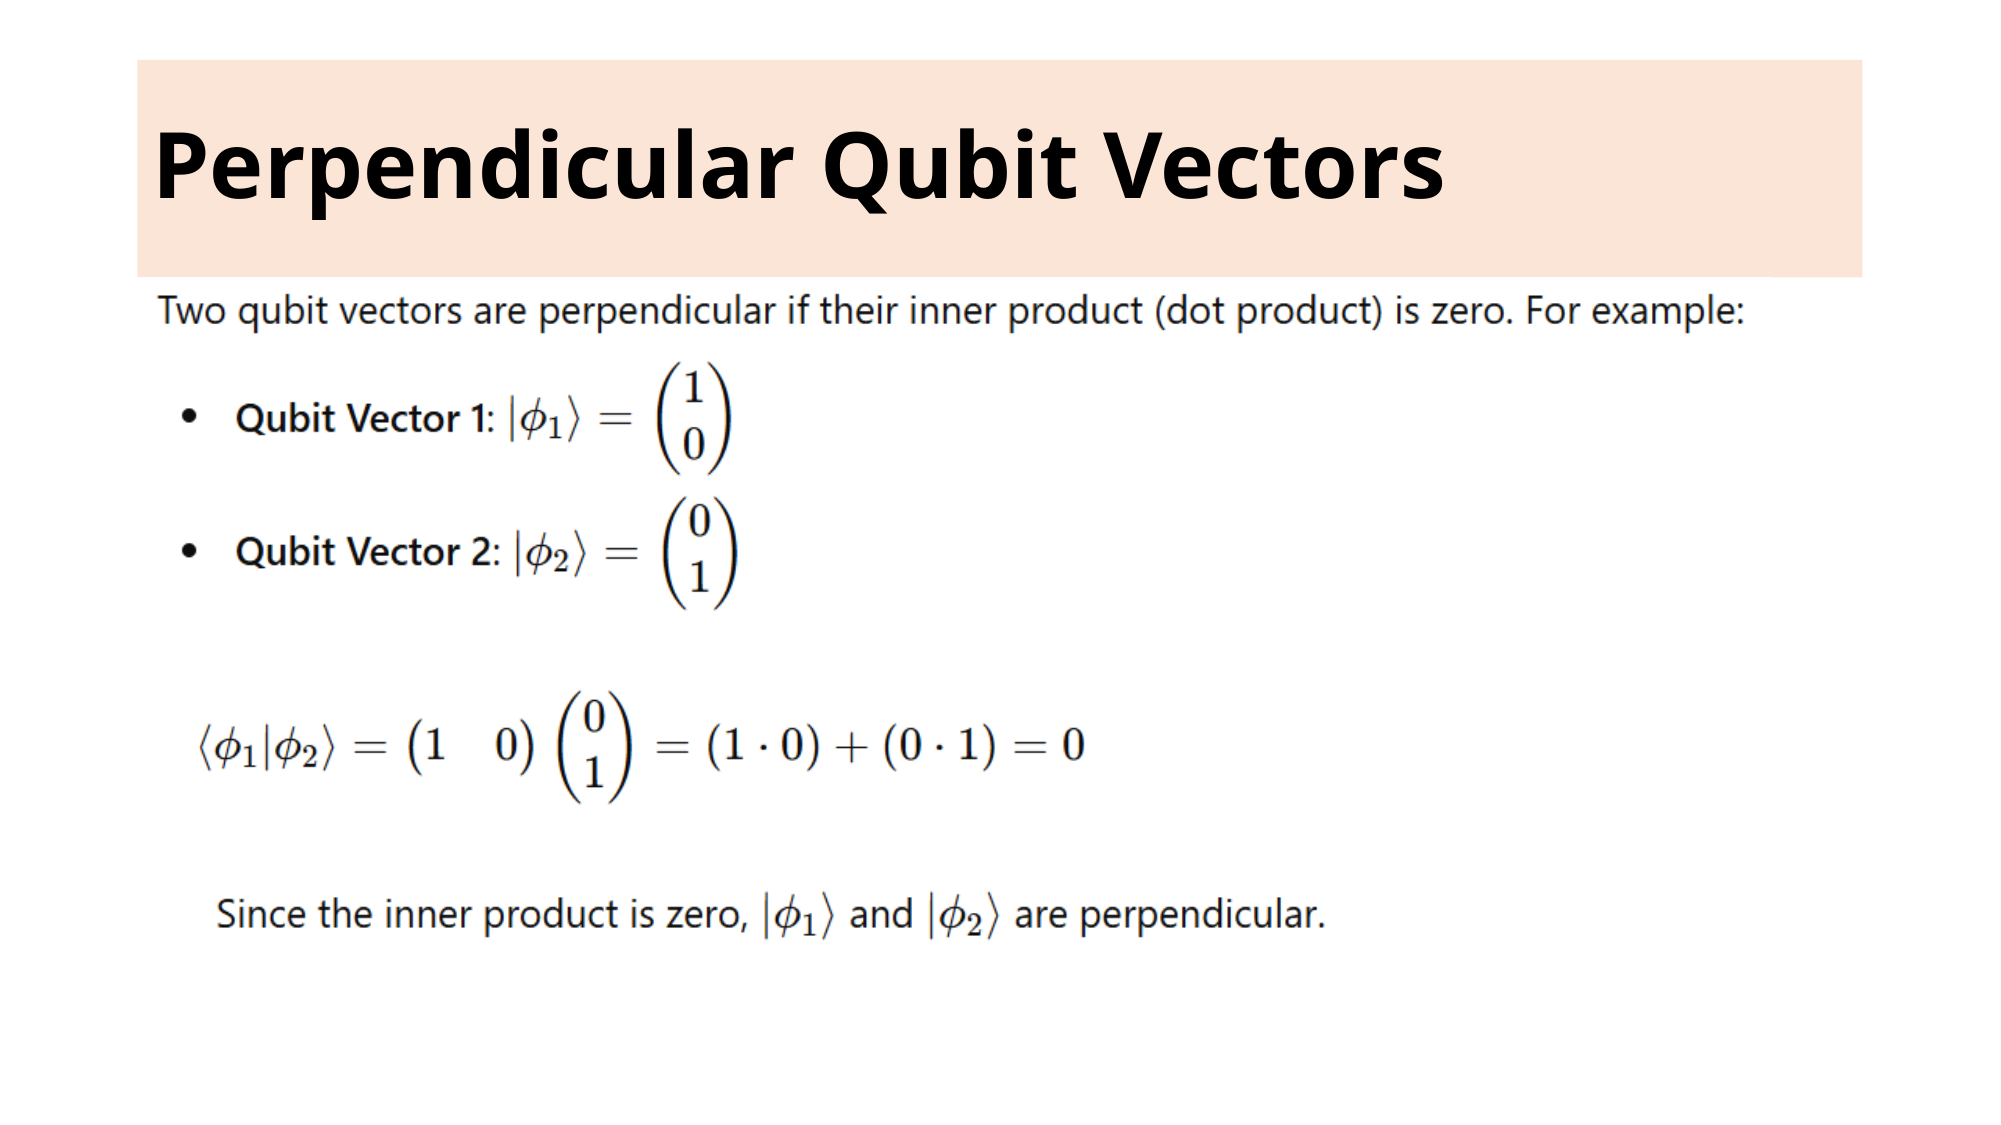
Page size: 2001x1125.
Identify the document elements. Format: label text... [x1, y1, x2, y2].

title Perpendicular Qubit Vectors [137, 59, 1863, 278]
picture [199, 861, 1342, 947]
picture [137, 277, 1773, 625]
picture [163, 675, 1117, 811]
